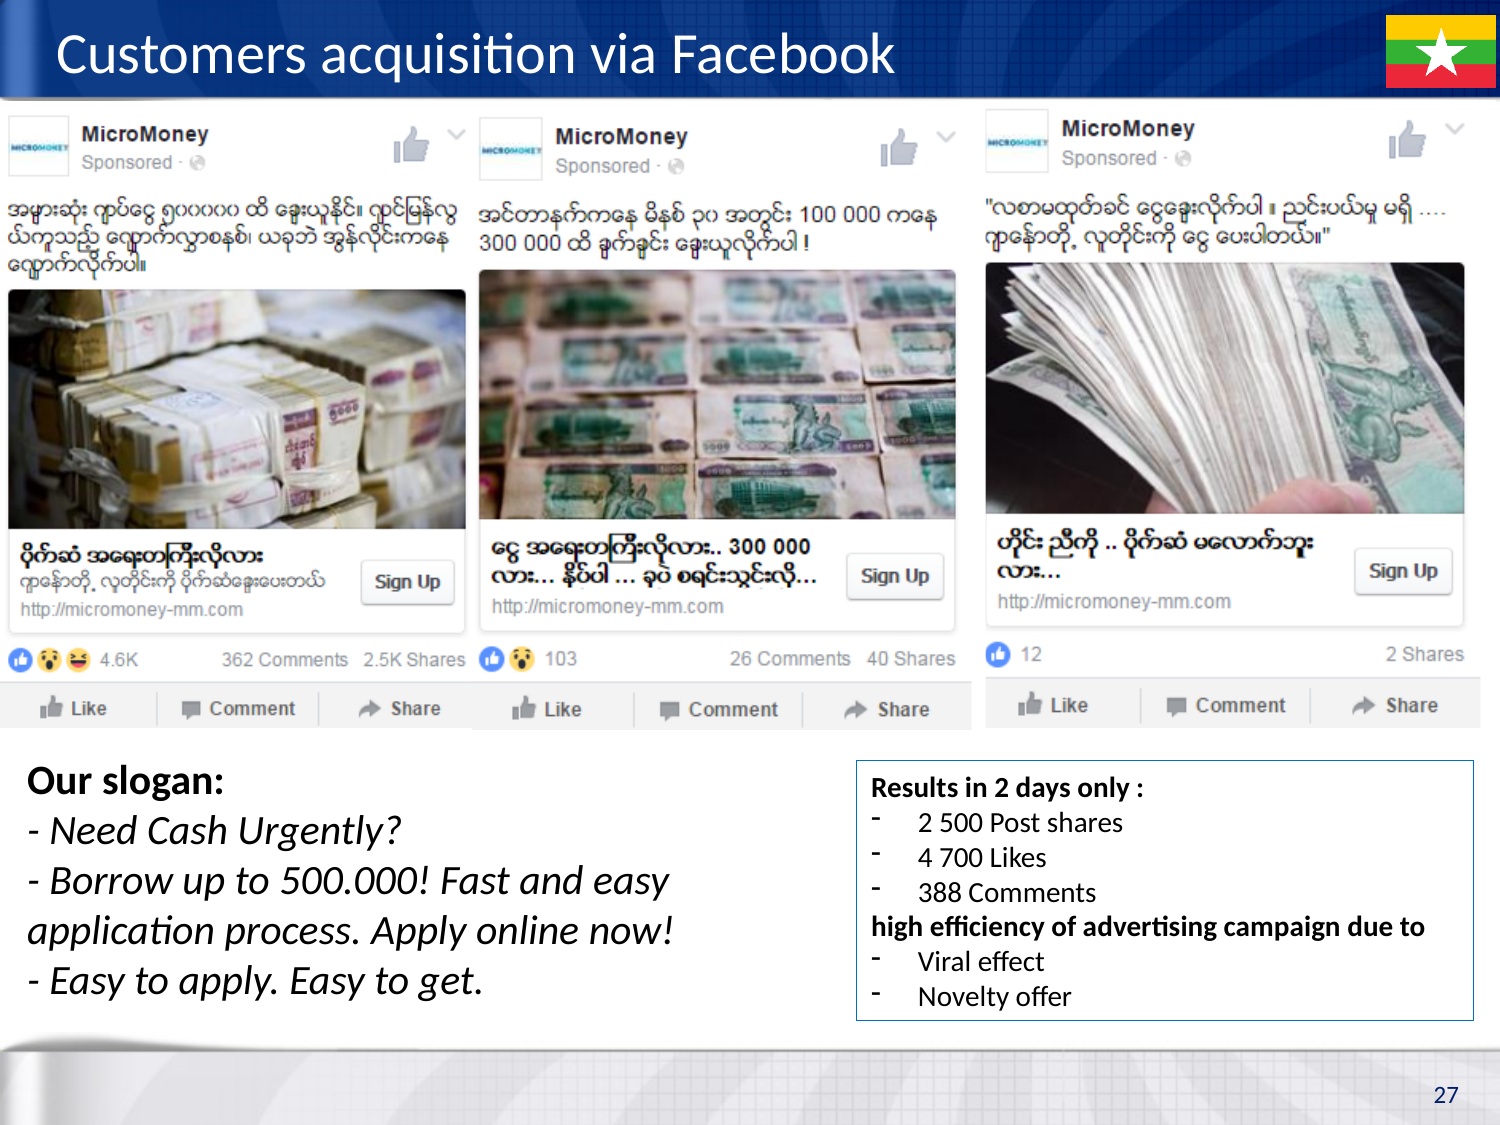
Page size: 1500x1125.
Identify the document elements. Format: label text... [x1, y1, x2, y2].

picture [0, 1032, 1500, 1125]
slide_number 27 [1356, 1070, 1475, 1117]
text_box Results in 2 days only : 2 500 Post shares 4 700 Likes 388 Comments high efficiency of advertising campaign due to Viral effect Novelty offer [856, 760, 1474, 1021]
picture [0, 0, 1500, 731]
text_box Our slogan: - Need Cash Urgently? - Borrow up to 500.000! Fast and easy application process. Apply online now! - Easy to apply. Easy to get. [11, 736, 750, 1038]
text_box Customers acquisition via Facebook [41, 7, 1314, 94]
